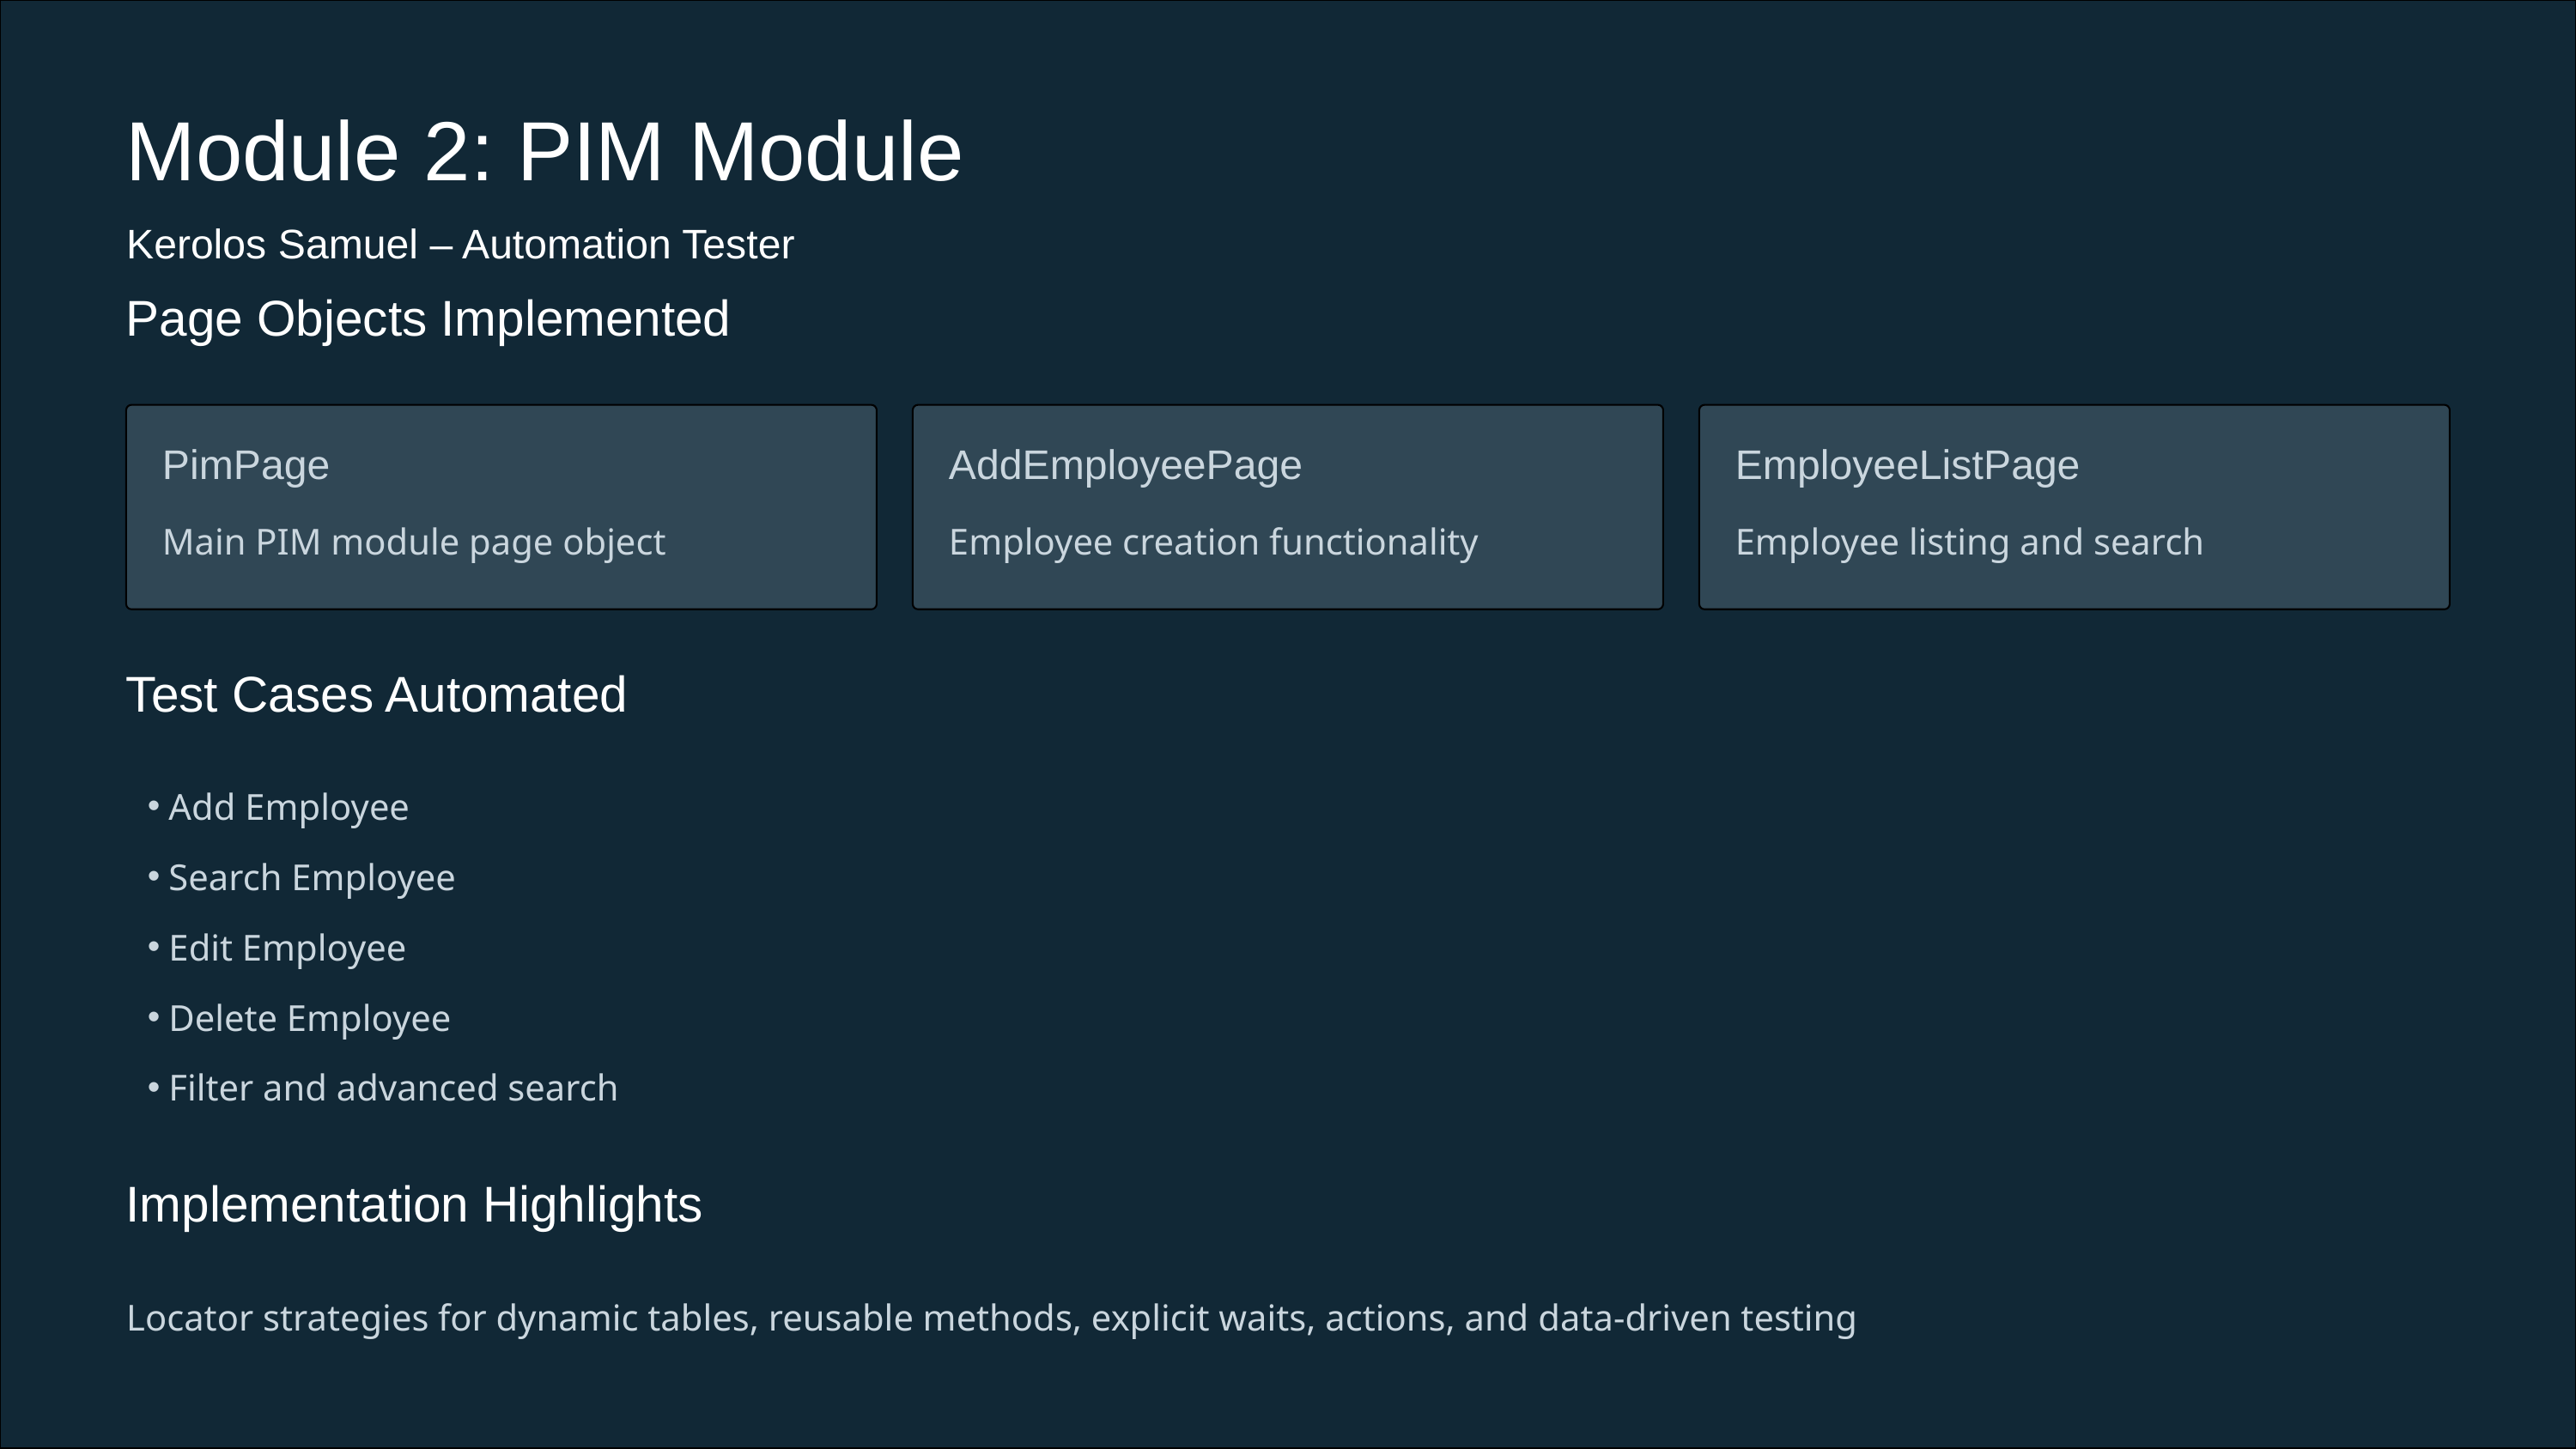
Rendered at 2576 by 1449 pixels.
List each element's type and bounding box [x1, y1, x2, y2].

text_box [125, 404, 878, 609]
text_box [912, 404, 1664, 609]
text_box [0, 0, 2576, 1449]
text_box [1698, 404, 2451, 609]
